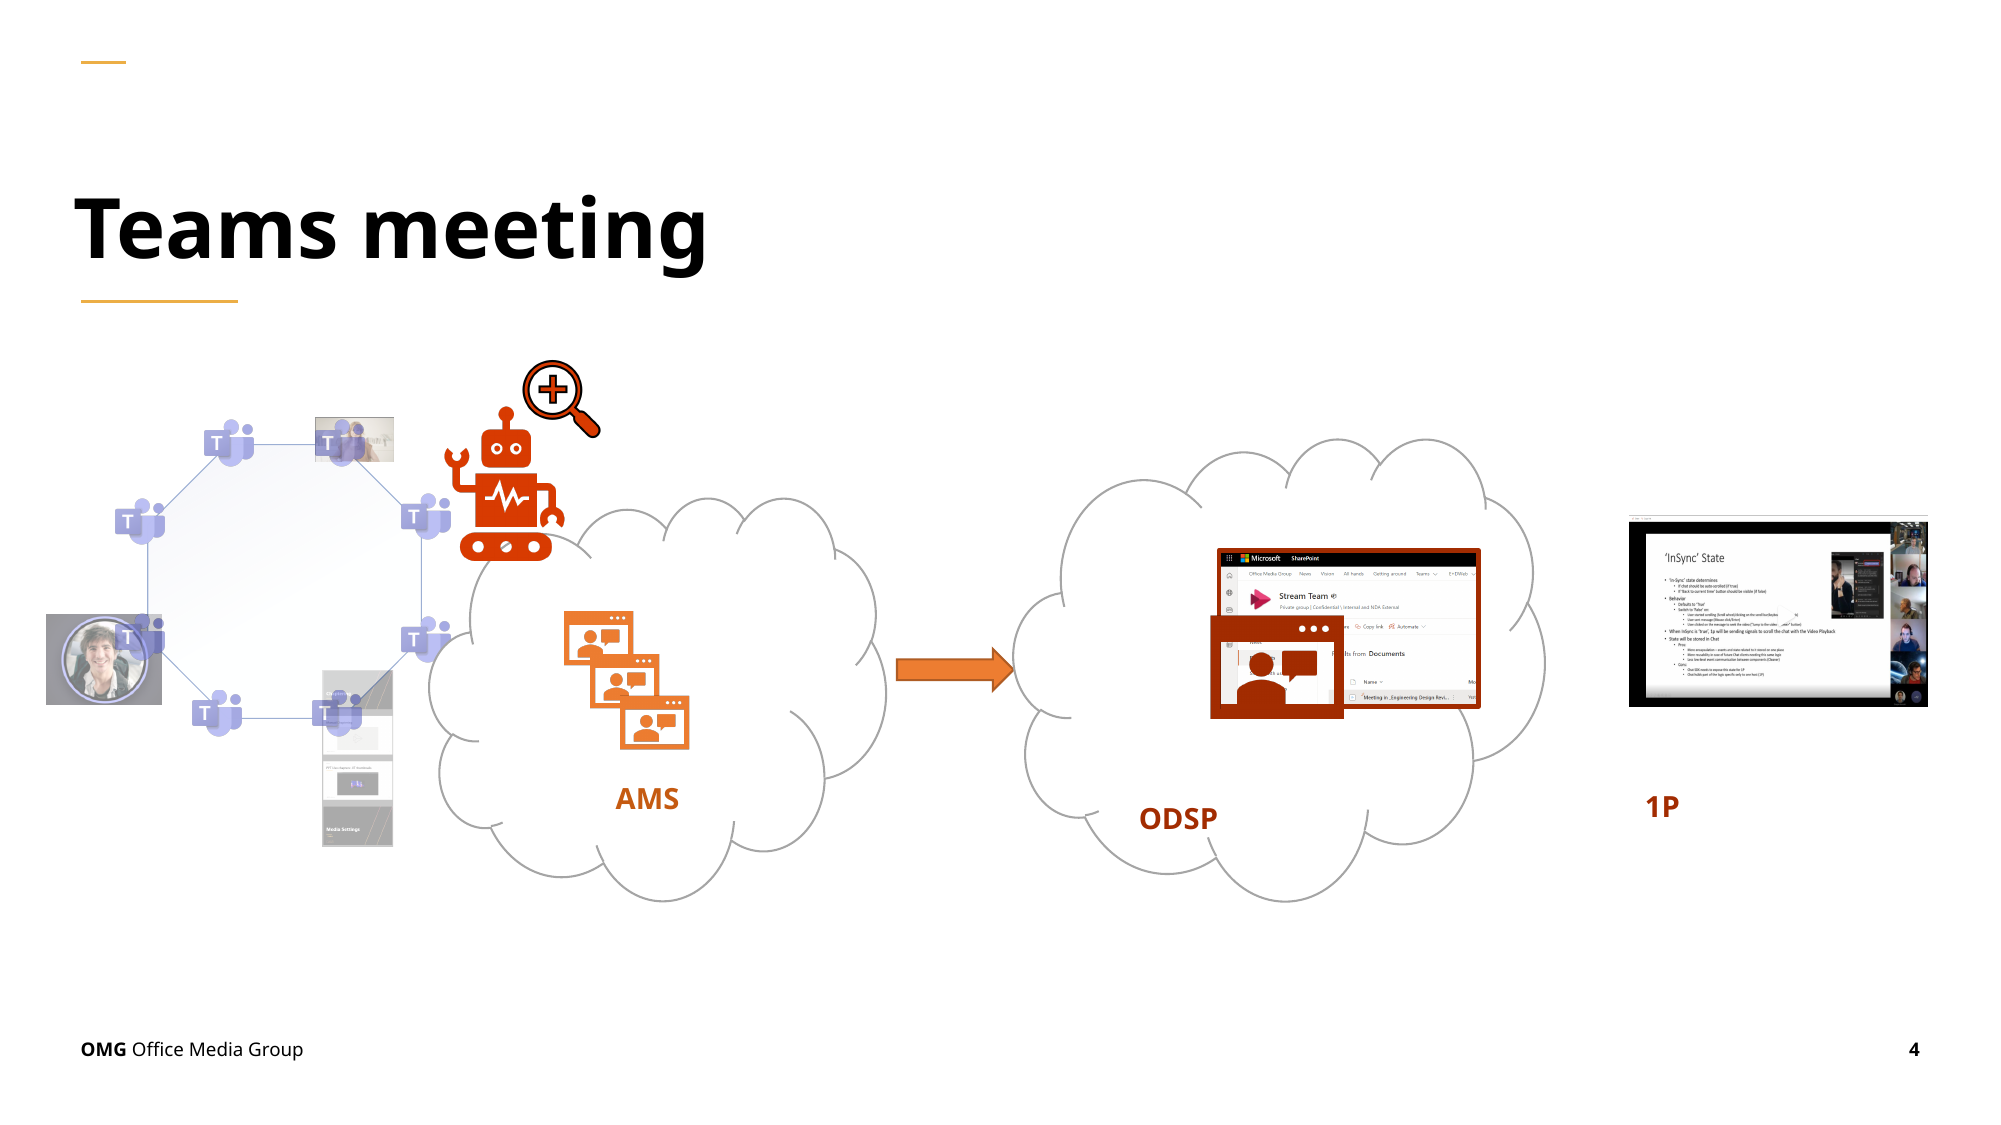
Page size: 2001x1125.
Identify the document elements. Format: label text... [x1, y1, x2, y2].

text_box ODSP [1123, 792, 1233, 843]
picture [557, 596, 696, 764]
slide_number 4 [1830, 1020, 1935, 1081]
text_box 1P [1630, 781, 1695, 831]
text_box AMS [600, 772, 695, 823]
text_box [895, 646, 1013, 694]
text_box [438, 497, 888, 903]
picture [1197, 552, 1477, 747]
text_box [1012, 438, 1546, 903]
picture [1629, 515, 1928, 707]
picture [46, 352, 608, 847]
text_box Teams meeting [59, 168, 1150, 278]
